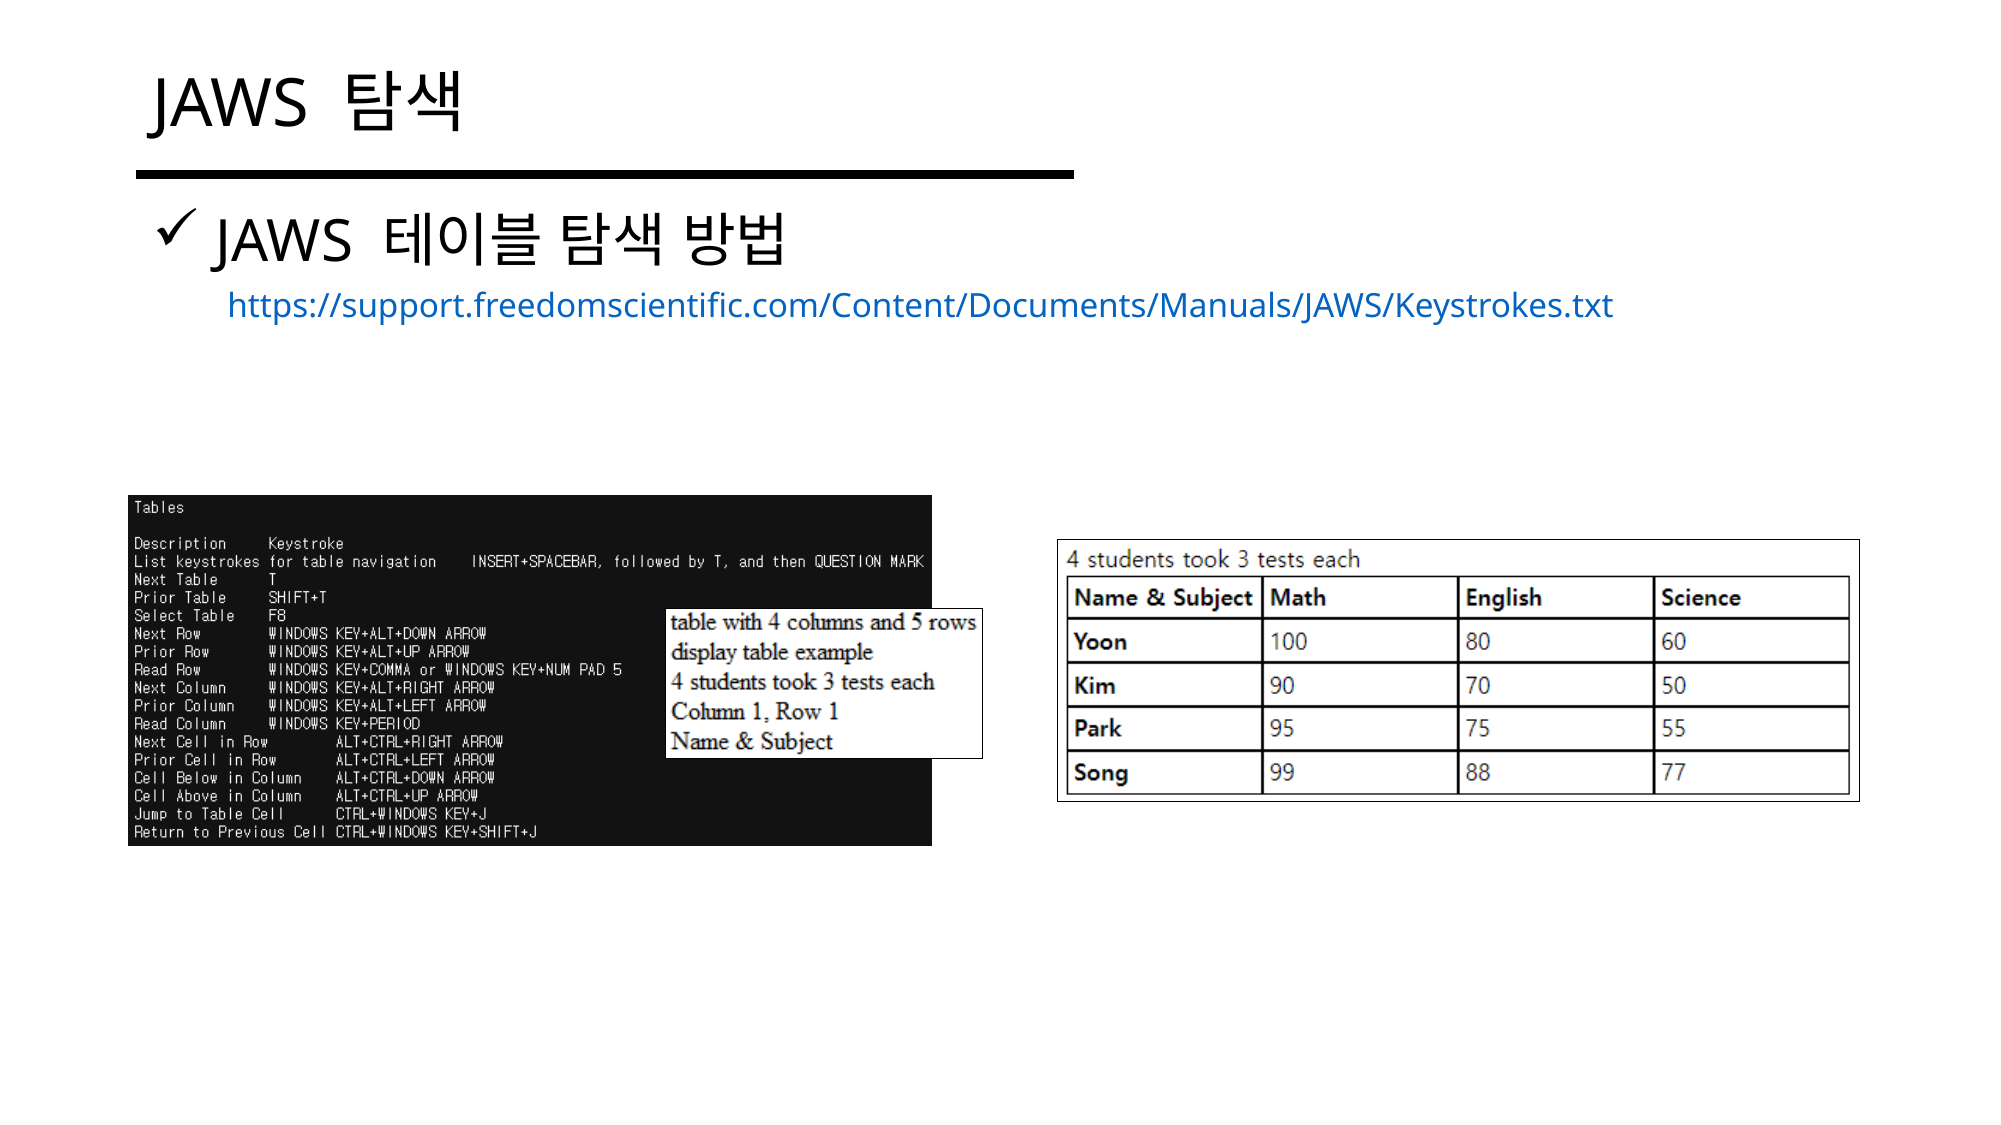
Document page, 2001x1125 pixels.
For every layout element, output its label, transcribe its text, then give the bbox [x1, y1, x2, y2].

picture [1057, 539, 1860, 803]
title JAWS 탐색 [137, 38, 1863, 171]
list JAWS 테이블 탐색 방법 https://support.freedomscientific.com/Content/Documents/Manuals/JAWS/Keystrokes.txt [137, 204, 1863, 1014]
picture [128, 495, 983, 846]
